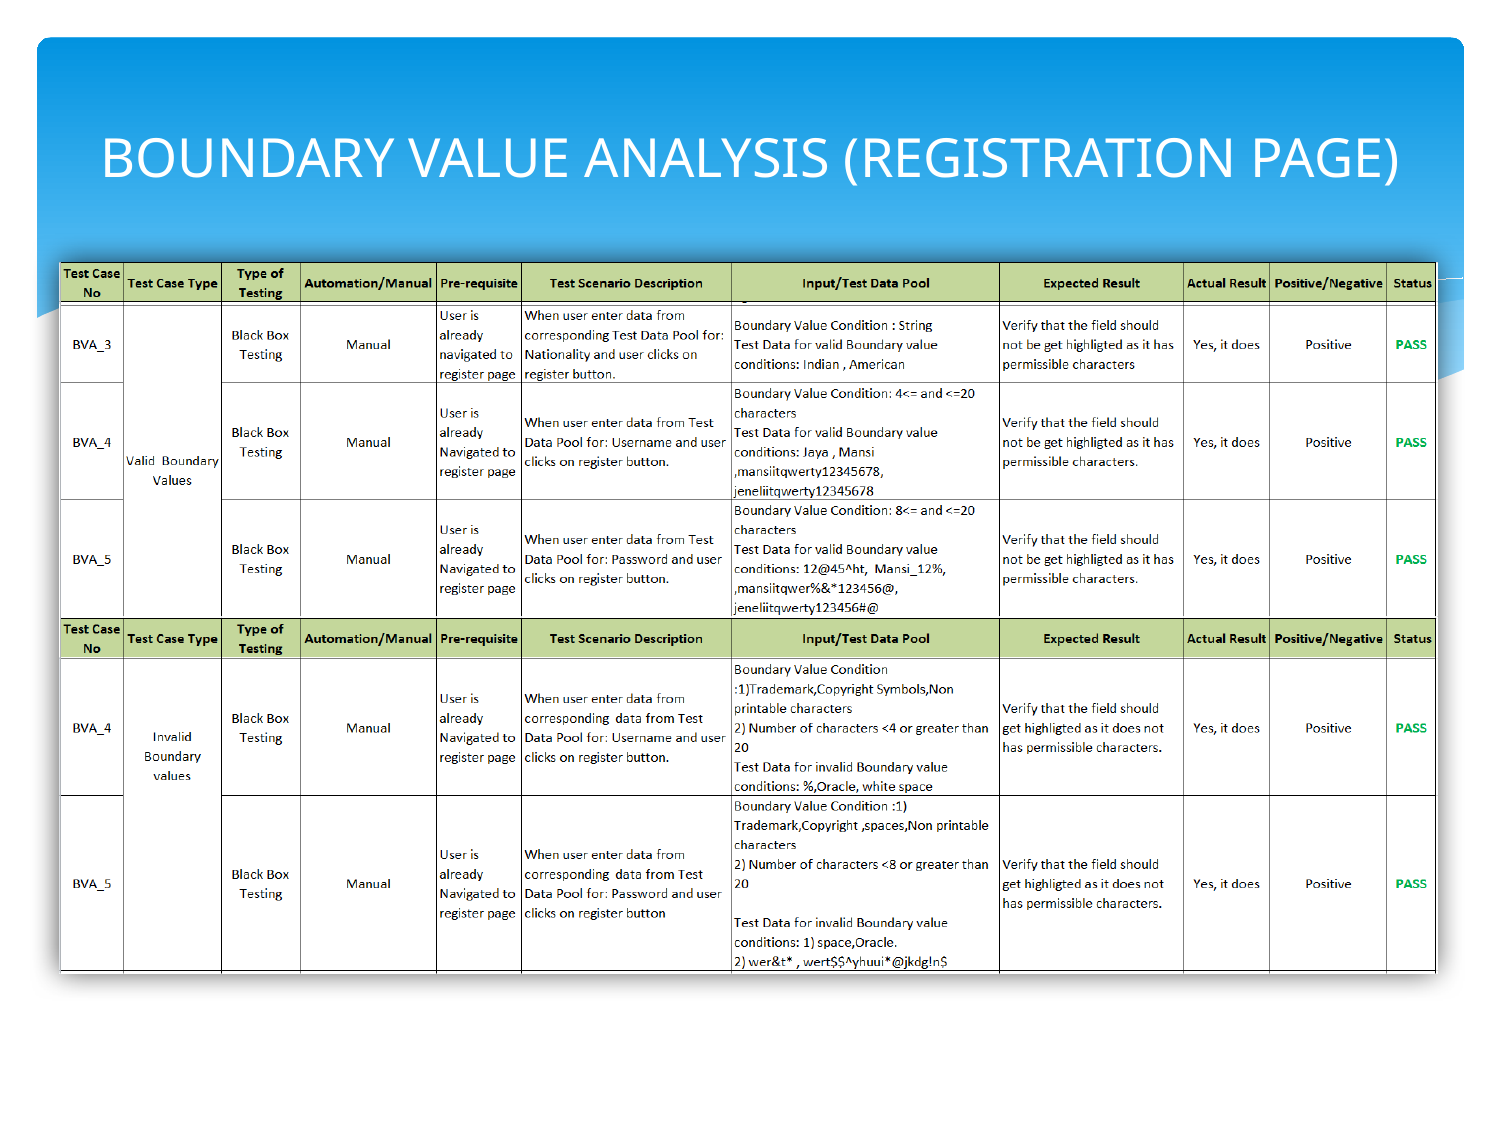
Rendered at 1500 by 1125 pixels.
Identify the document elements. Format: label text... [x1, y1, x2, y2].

title BOUNDARY VALUE ANALYSIS (REGISTRATION PAGE) [75, 87, 1425, 225]
picture [59, 262, 1438, 974]
